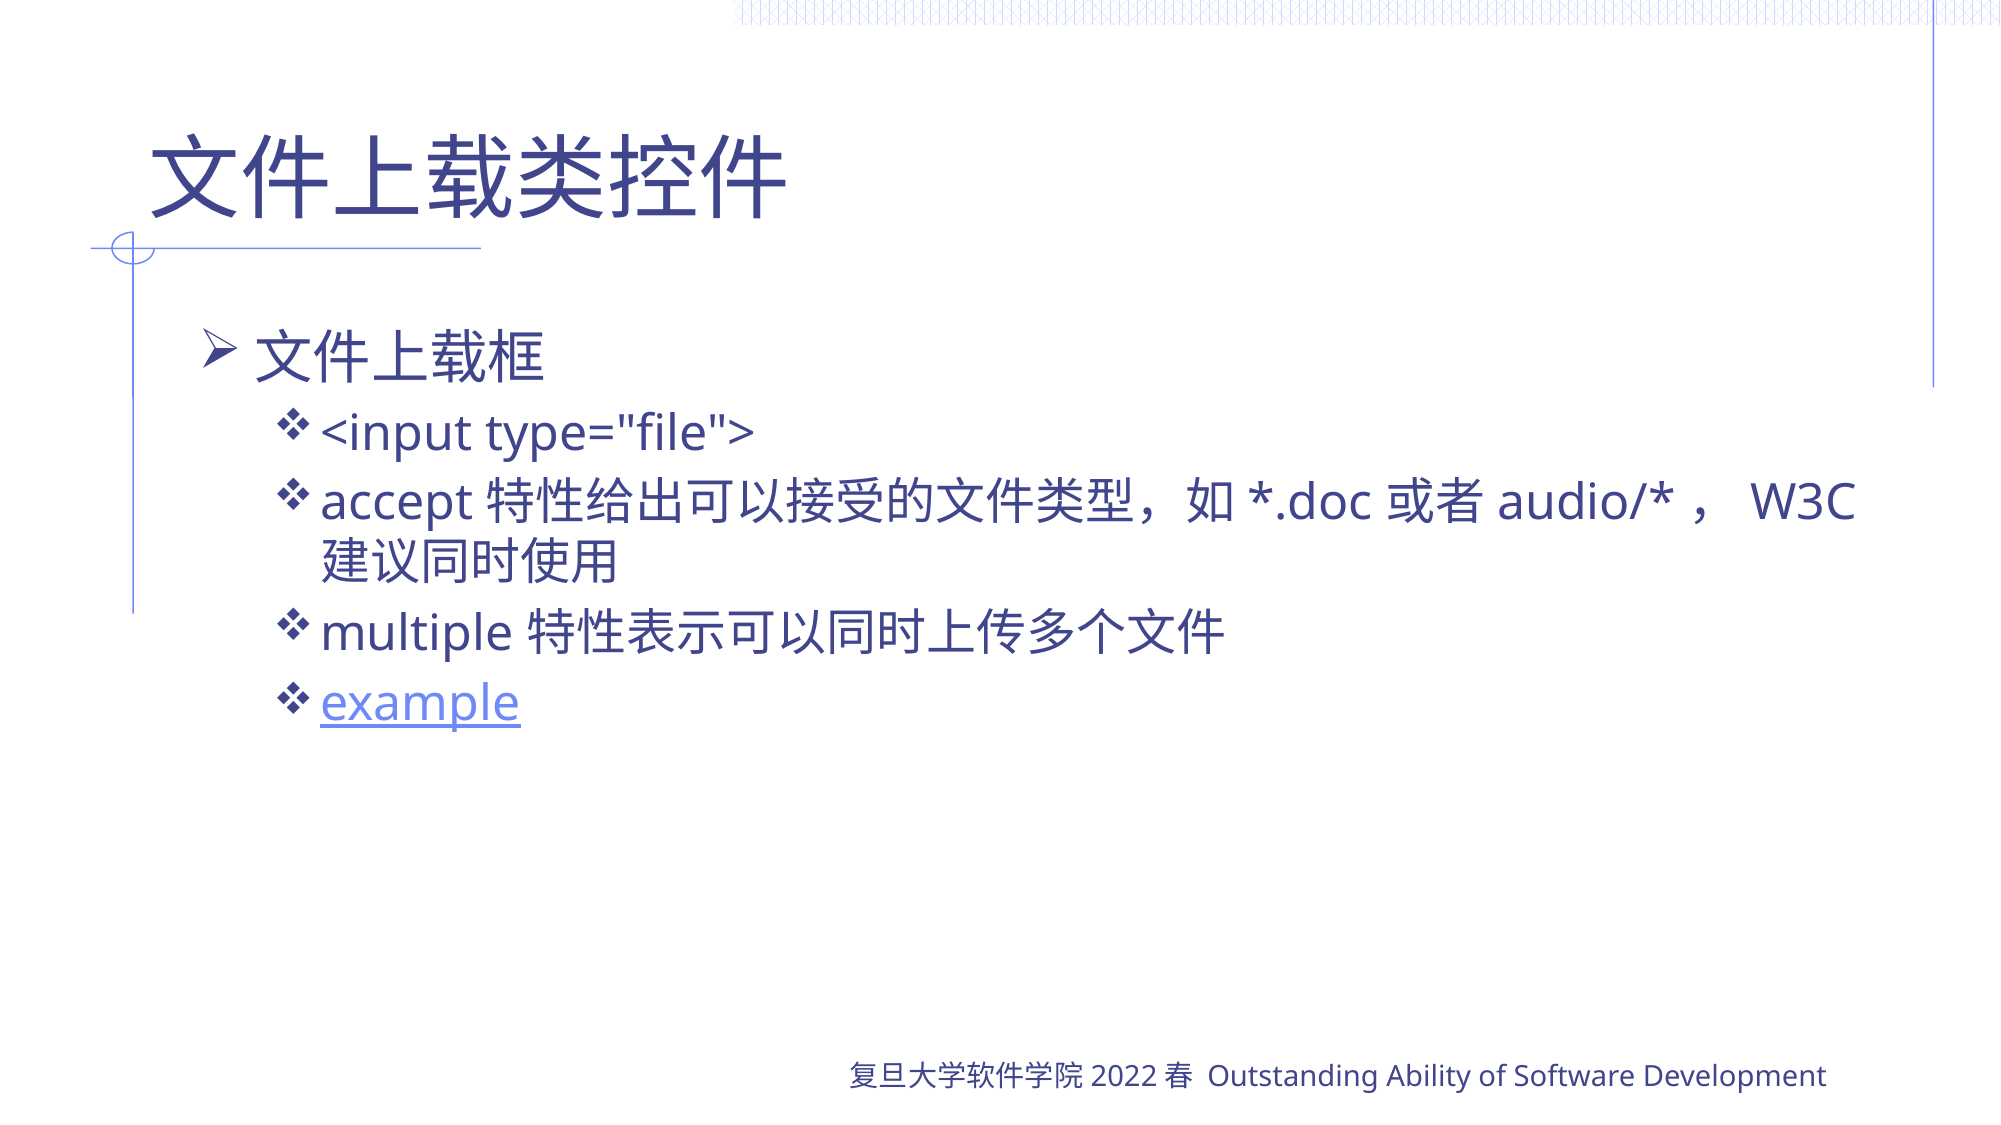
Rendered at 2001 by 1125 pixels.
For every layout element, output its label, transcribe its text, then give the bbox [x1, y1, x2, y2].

title 文件上载类控件 [133, 50, 1834, 238]
list 文件上载框 <input type="file"> accept特性给出可以接受的文件类型，如*.doc或者audio/*，W3C建议同时使用 multiple特性表示可以同时上传多个文件 example [183, 312, 1884, 988]
